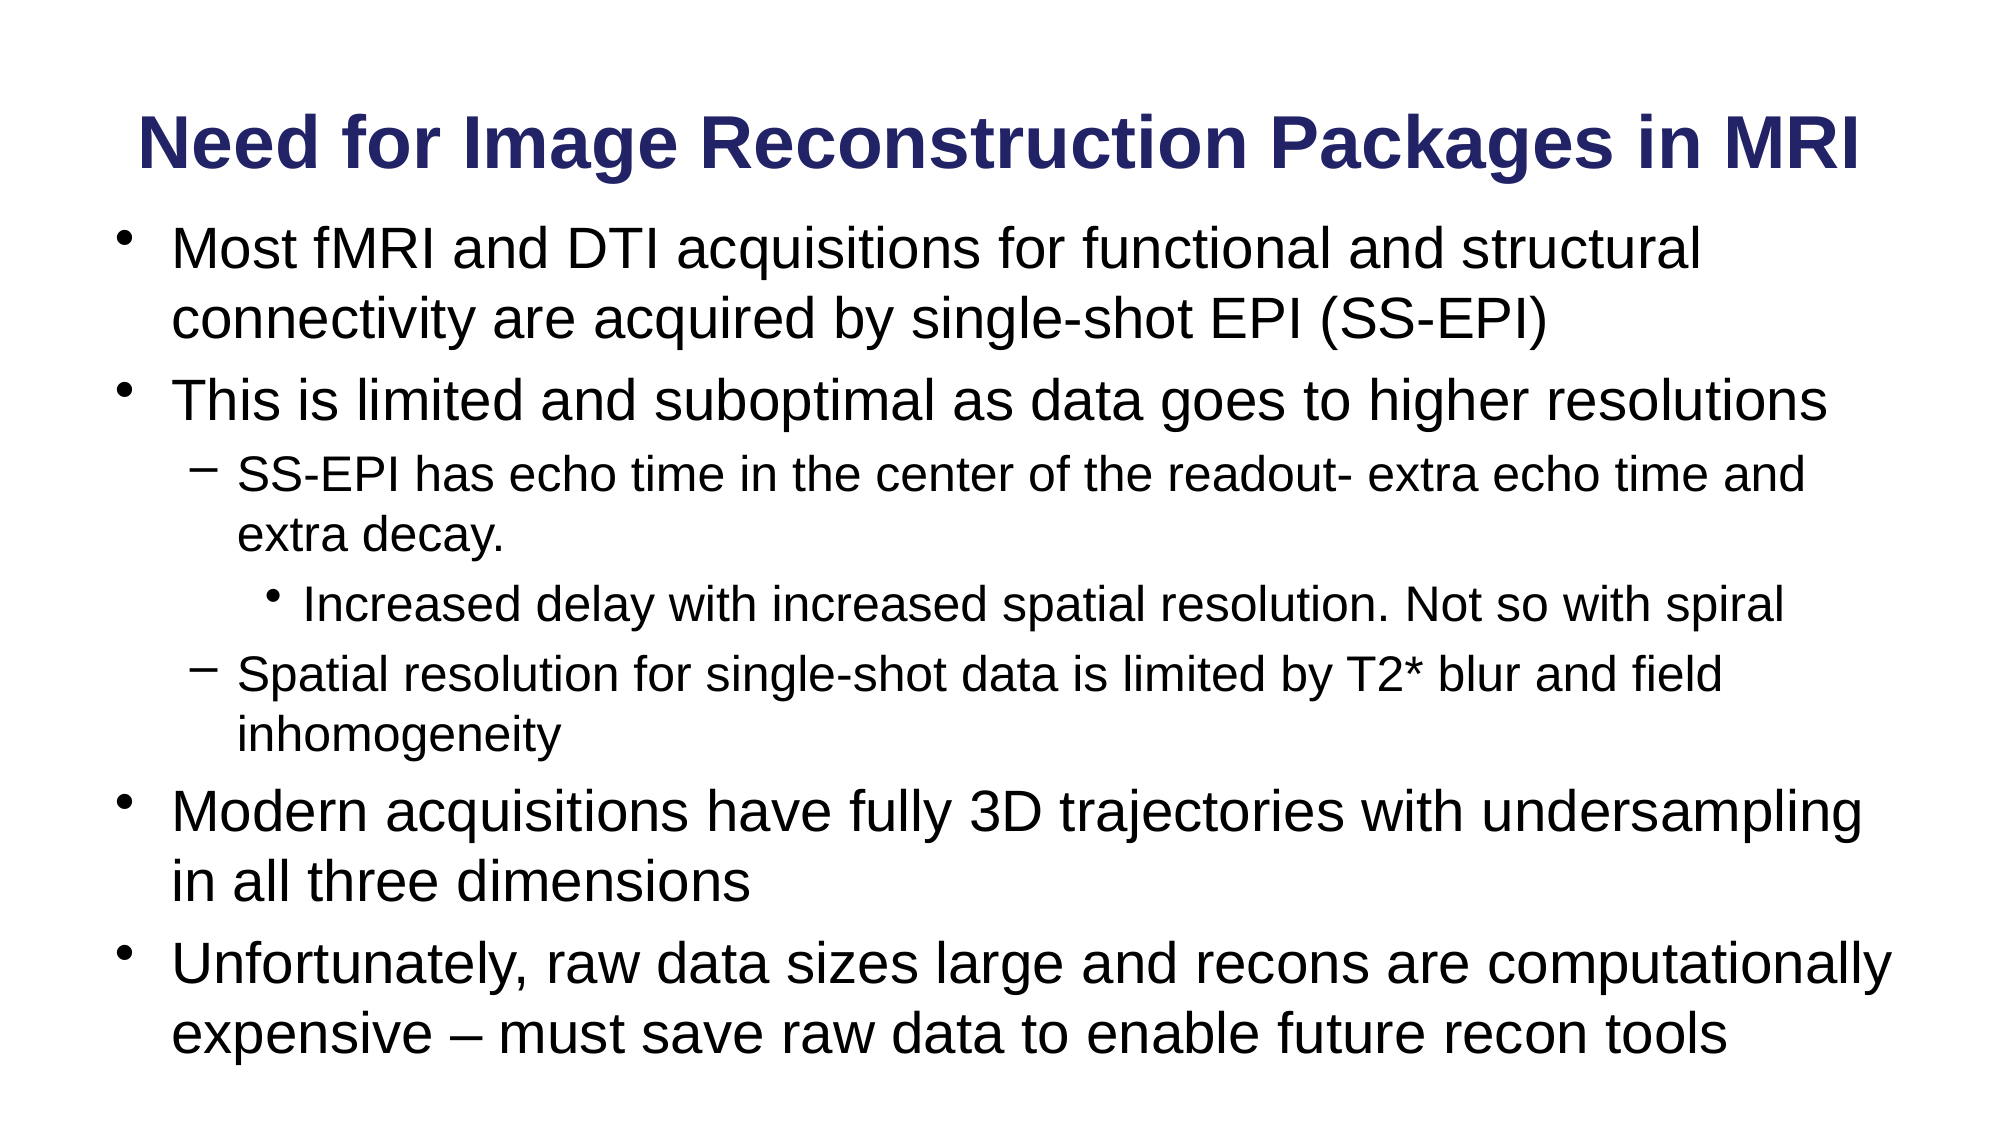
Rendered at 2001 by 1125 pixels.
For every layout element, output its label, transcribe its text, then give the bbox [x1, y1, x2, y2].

list Most fMRI and DTI acquisitions for functional and structural connectivity are acquired by single-shot EPI (SS-EPI) This is limited and suboptimal as data goes to higher resolutions SS-EPI has echo time in the center of the readout- extra echo time and extra decay. Increased delay with increased spatial resolution. Not so with spiral Spatial resolution for single-shot data is limited by T2* blur and field inhomogeneity Modern acquisitions have fully 3D trajectories with undersampling in all three dimensions Unfortunately, raw data sizes large and recons are computationally expensive – must save raw data to enable future recon tools [99, 202, 1926, 946]
title Need for Image Reconstruction Packages in MRI [99, 44, 1901, 202]
